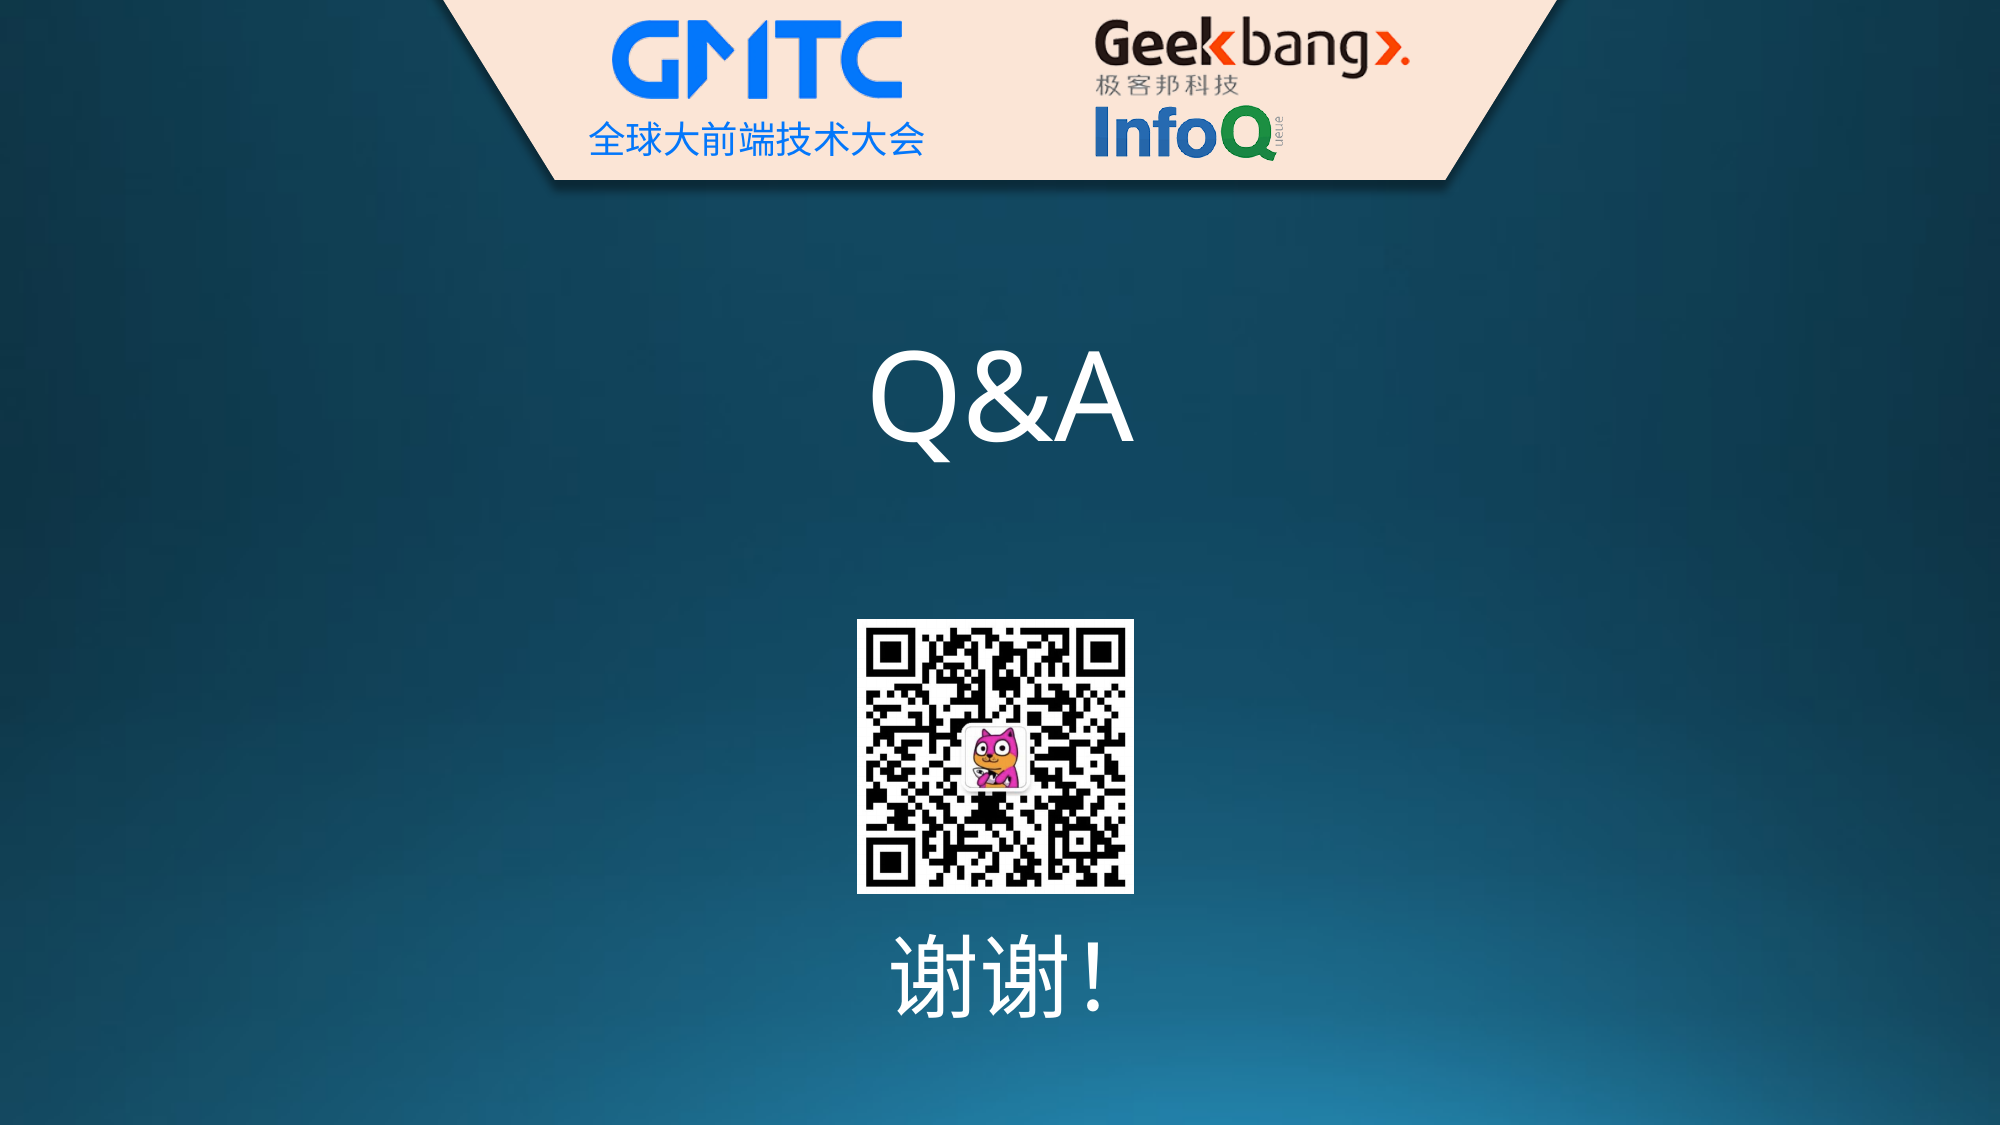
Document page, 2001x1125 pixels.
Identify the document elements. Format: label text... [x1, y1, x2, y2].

picture [1095, 105, 1283, 161]
text_box 谢谢！ [405, 912, 1645, 1038]
picture [612, 20, 902, 99]
text_box 全球大前端技术大会 [573, 108, 941, 169]
picture [0, 0, 2000, 1125]
text_box Q&A [850, 308, 1150, 474]
text_box [441, 0, 1559, 181]
picture [1095, 16, 1410, 96]
